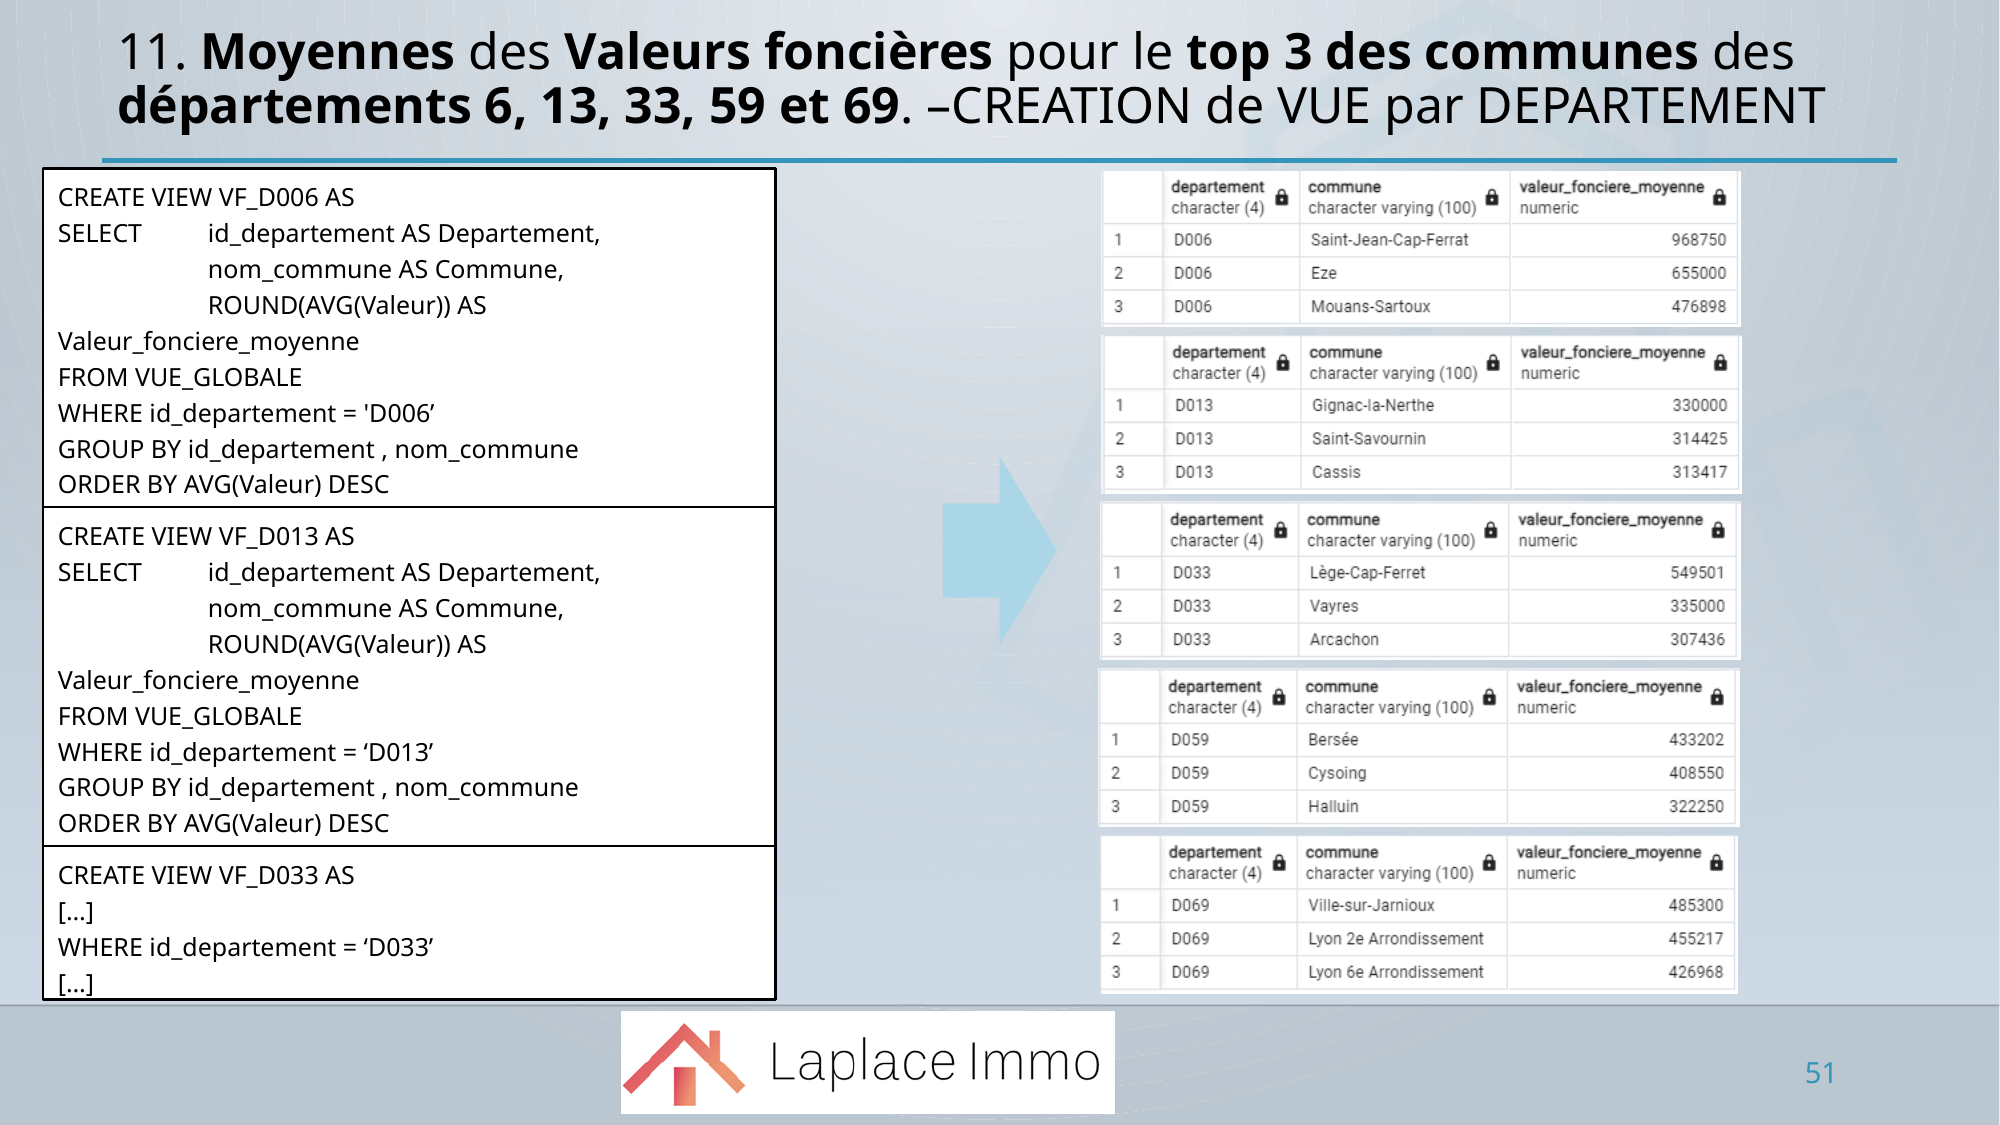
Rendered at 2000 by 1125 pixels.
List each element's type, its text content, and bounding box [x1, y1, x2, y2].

picture [1098, 668, 1740, 827]
text_box CREATE VIEW VF_D013 AS SELECT id_departement AS Departement, nom_commune AS Commune, ROUND(AVG(Valeur)) AS Valeur_fonciere_moyenne FROM VUE_GLOBALE WHERE id_departement = ‘D013’ GROUP BY id_departement , nom_commune ORDER BY AVG(Valeur) DESC LIMIT 3; [42, 506, 777, 845]
slide_number 51 [1720, 1046, 1854, 1114]
picture [1101, 334, 1743, 494]
list CREATE VIEW VF_D006 AS SELECT id_departement AS Departement, nom_commune AS Commune, ROUND(AVG(Valeur)) AS Valeur_fonciere_moyenne FROM VUE_GLOBALE WHERE id_departement = 'D006’ GROUP BY id_departement , nom_commune ORDER BY AVG(Valeur) DESC LIMIT 3; [42, 167, 777, 506]
title 11. Moyennes des Valeurs foncières pour le top 3 des communes des départements 6, 13, 33, 59 et 69. –CREATION de VUE par DEPARTEMENT [101, 11, 1898, 149]
picture [1101, 170, 1741, 327]
picture [1100, 501, 1741, 661]
picture [621, 1011, 1115, 1114]
text_box CREATE VIEW VF_D033 AS […] WHERE id_departement = ‘D033’ […] [42, 845, 777, 1001]
picture [1099, 834, 1739, 994]
text_box [942, 456, 1057, 645]
